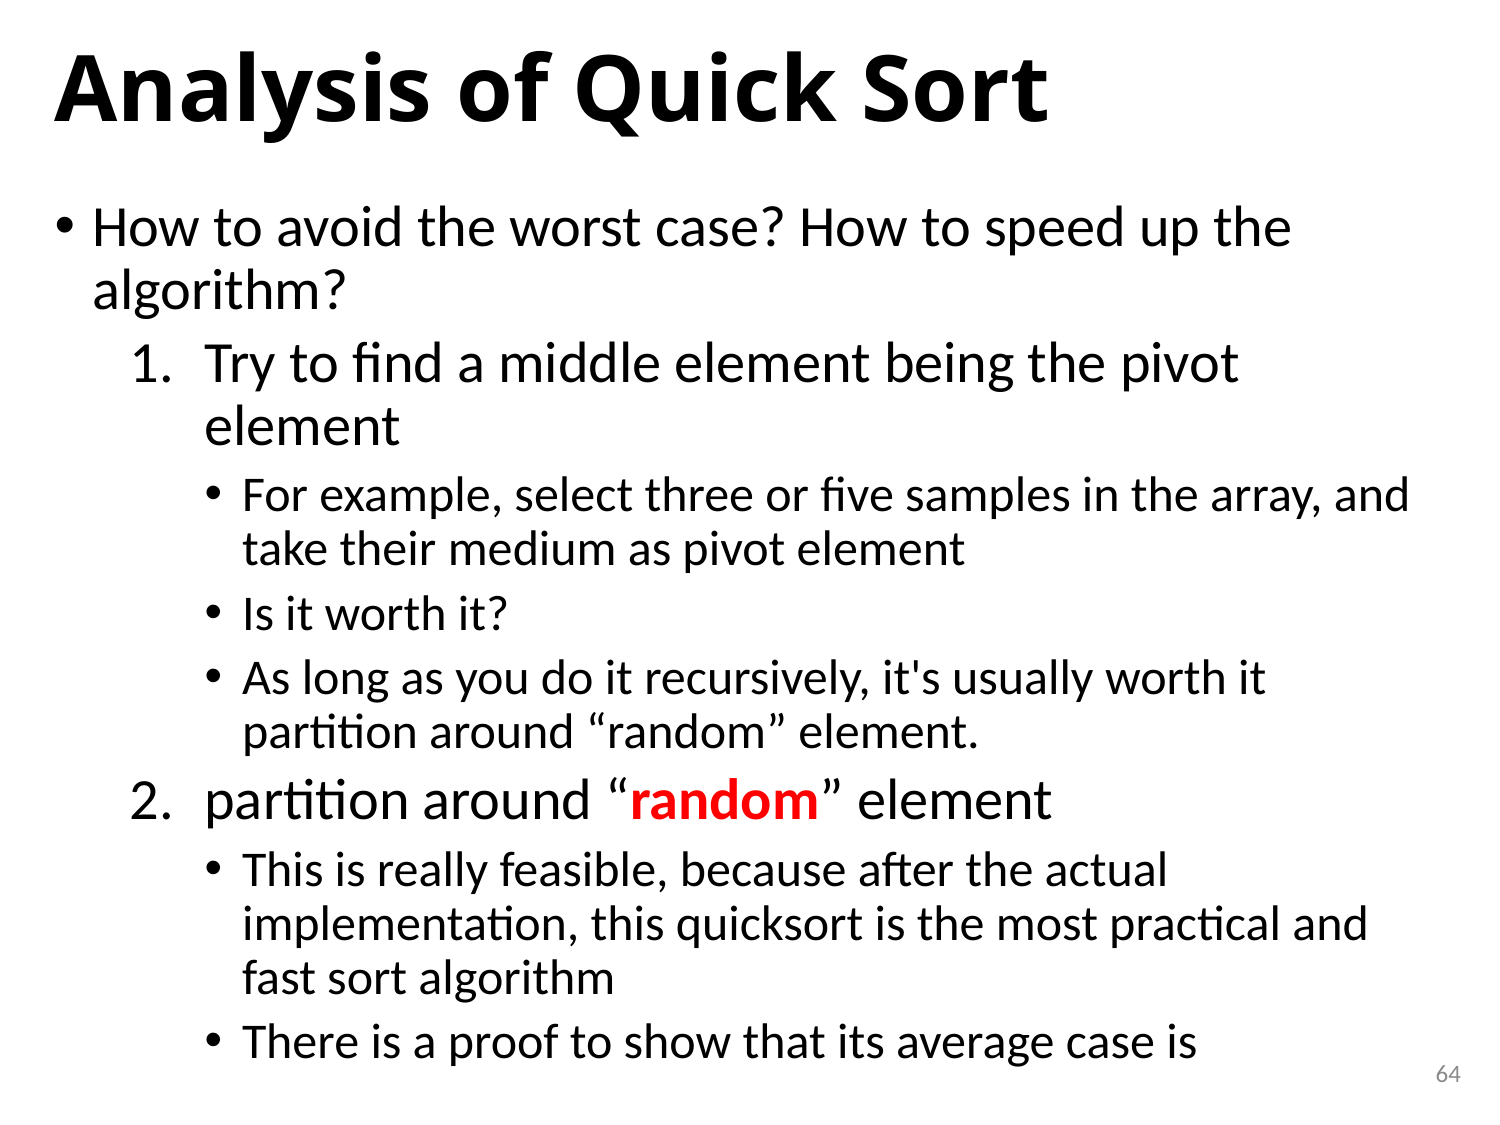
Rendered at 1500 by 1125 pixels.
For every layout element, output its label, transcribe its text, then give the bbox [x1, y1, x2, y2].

title Analysis of Quick Sort [39, 22, 1461, 161]
slide_number 64 [1138, 1042, 1477, 1103]
